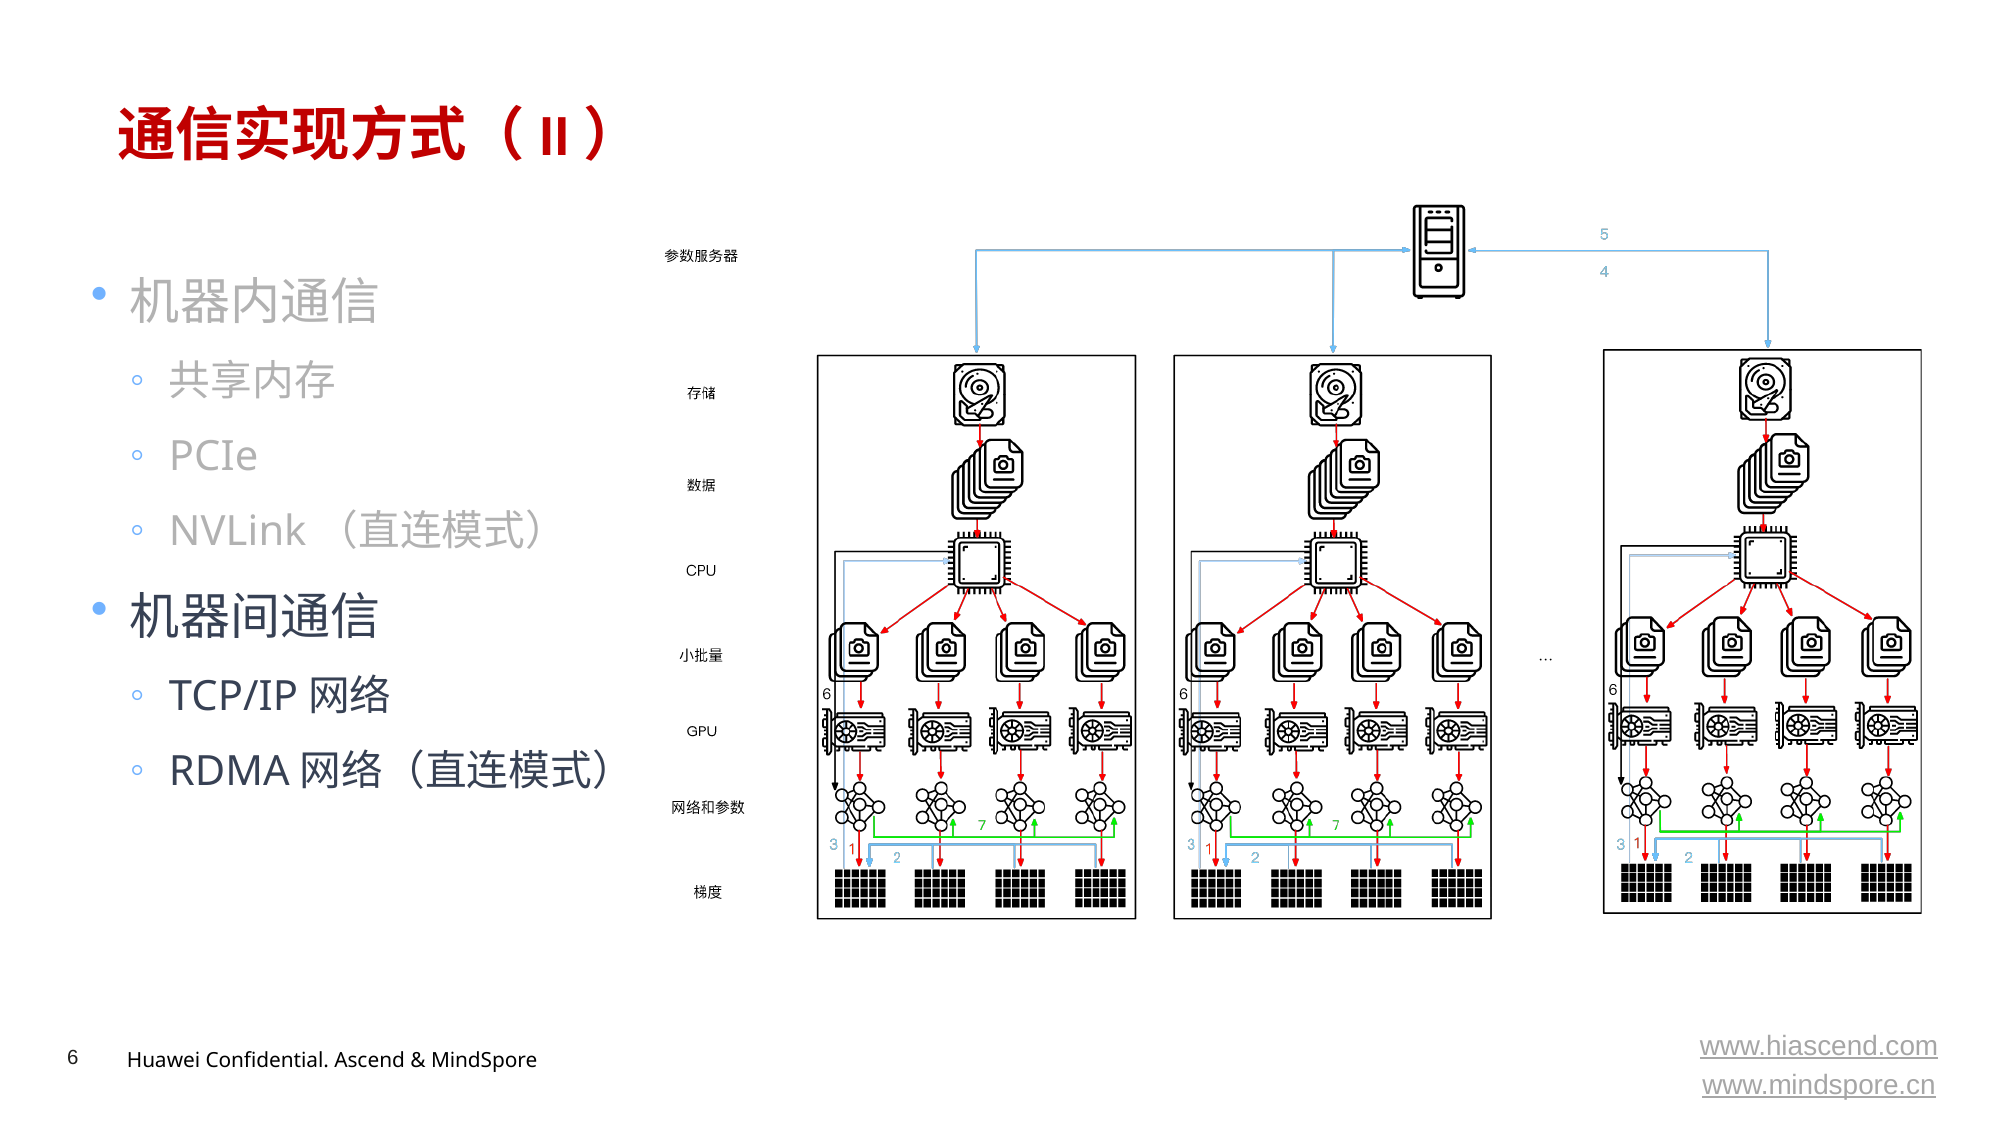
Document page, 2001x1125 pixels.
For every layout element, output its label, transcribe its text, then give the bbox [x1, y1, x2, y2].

title 通信实现方式（II） [102, 90, 1901, 187]
picture [655, 204, 1922, 921]
list 机器内通信 共享内存 PCIe NVLink（直连模式） 机器间通信 TCP/IP网络 RDMA网络（直连模式） [76, 231, 1875, 988]
